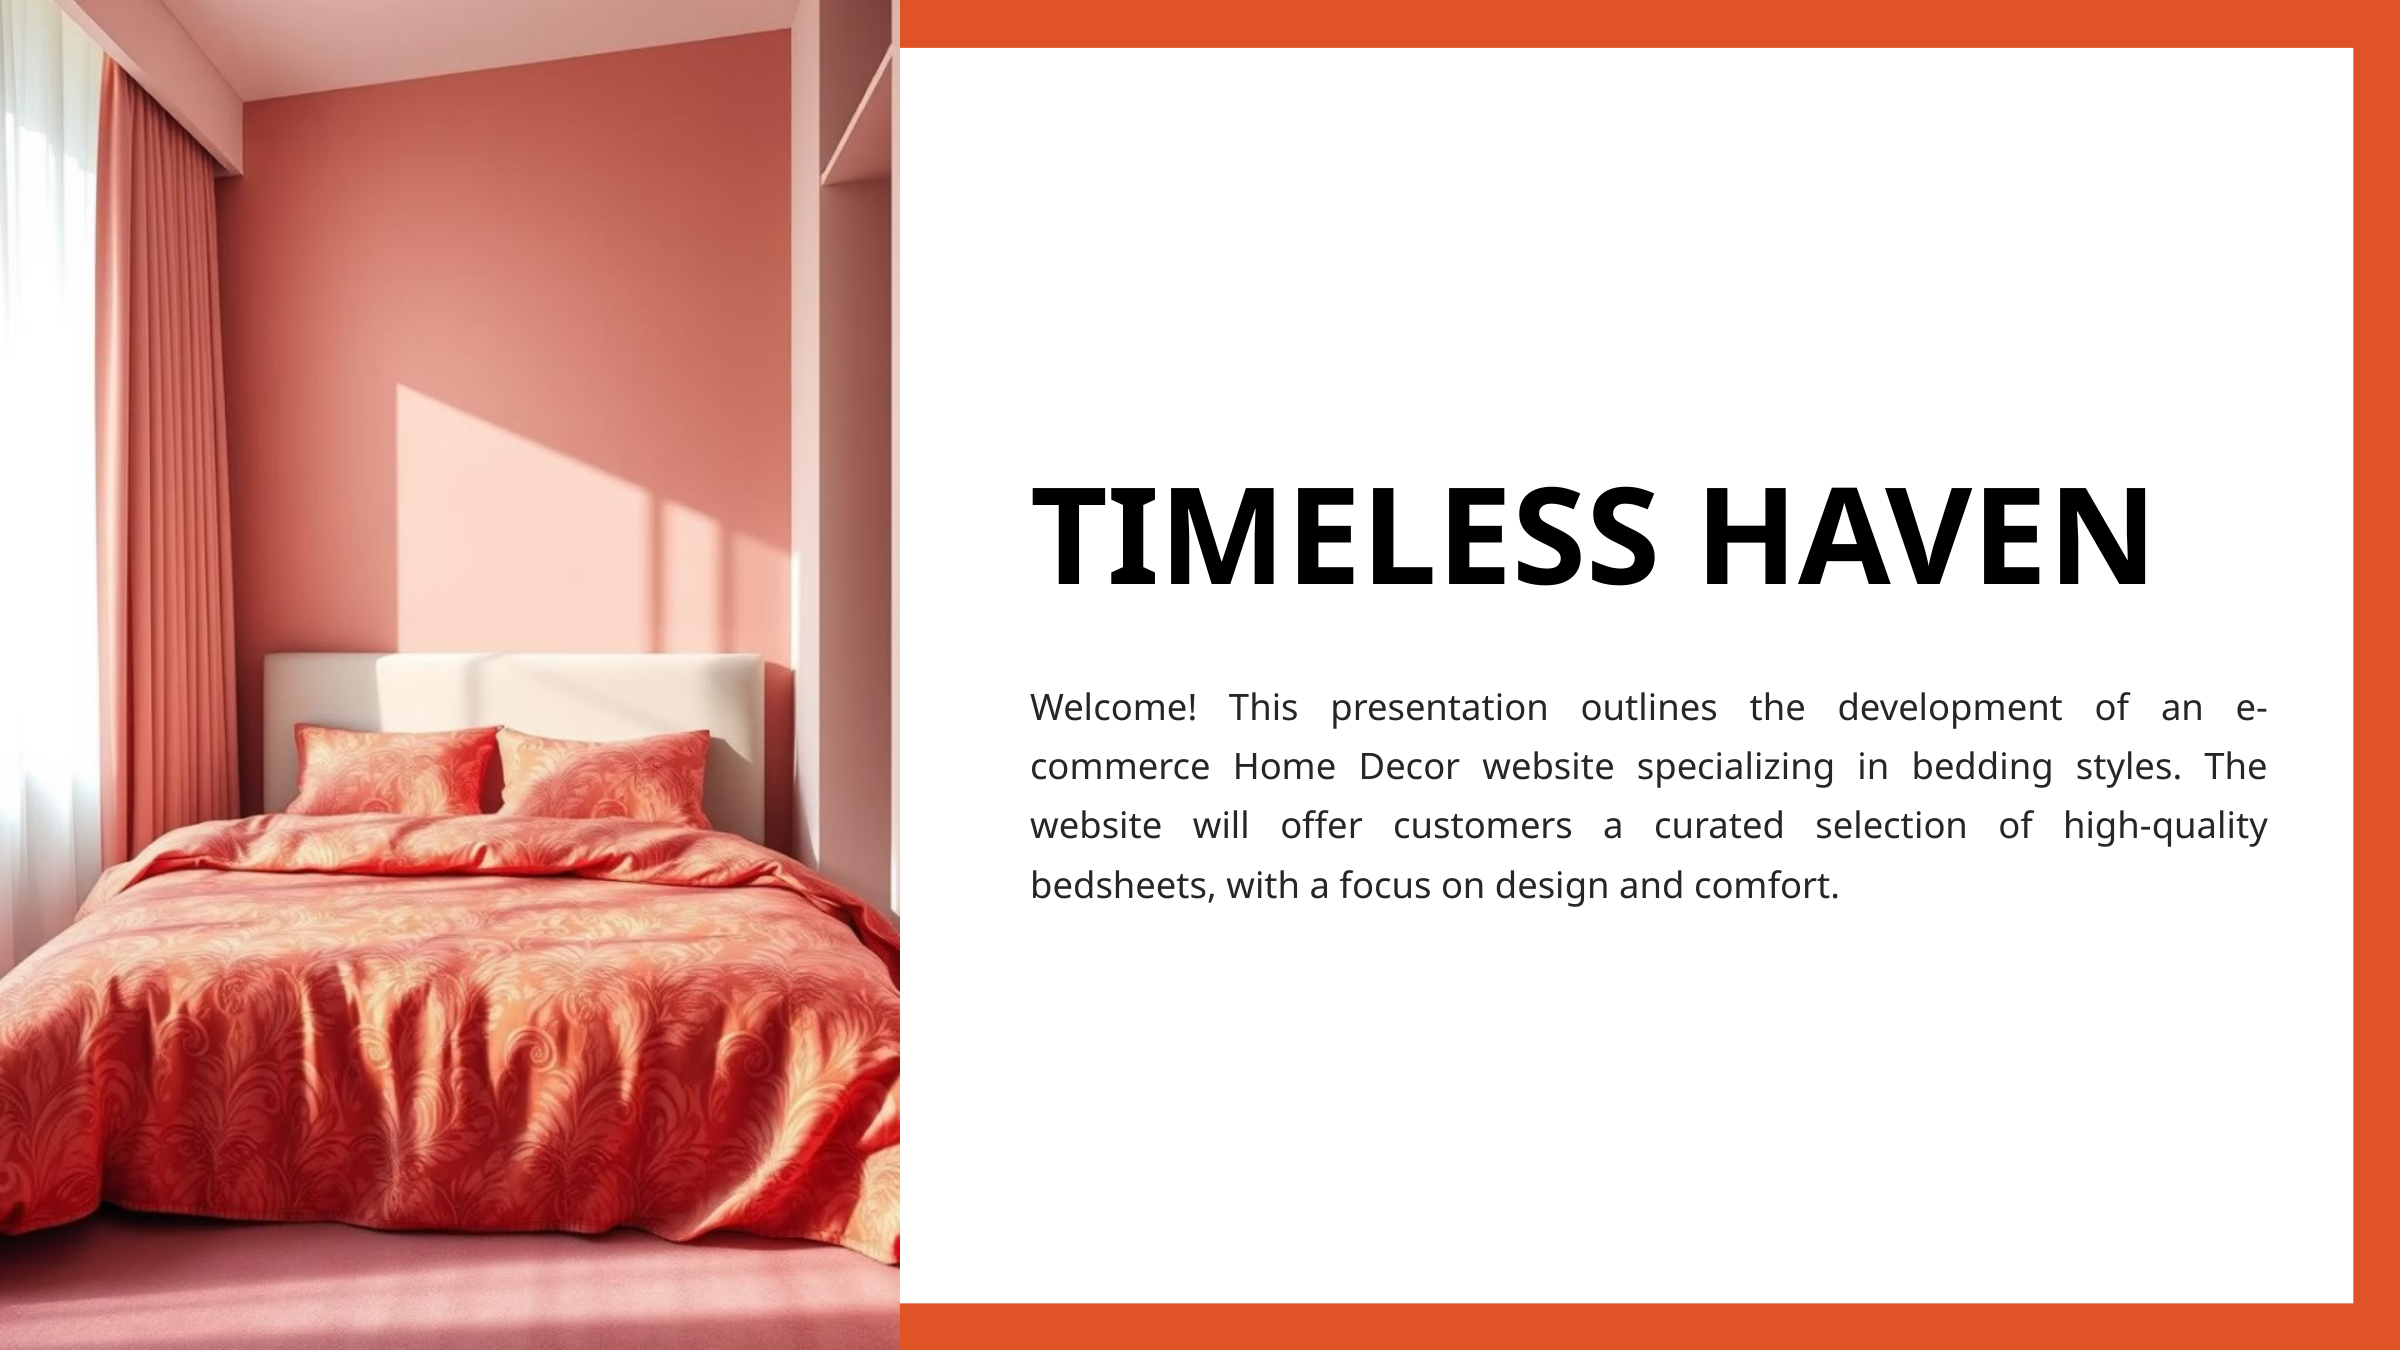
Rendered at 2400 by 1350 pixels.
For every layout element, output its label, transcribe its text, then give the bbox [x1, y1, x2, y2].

text_box Welcome! This presentation outlines the development of an e-commerce Home Decor website specializing in bedding styles. The website will offer customers a curated selection of high-quality bedsheets, with a focus on design and comfort. [1030, 668, 2270, 907]
picture [0, 0, 901, 1350]
text_box TIMELESS HAVEN [1030, 443, 2270, 613]
